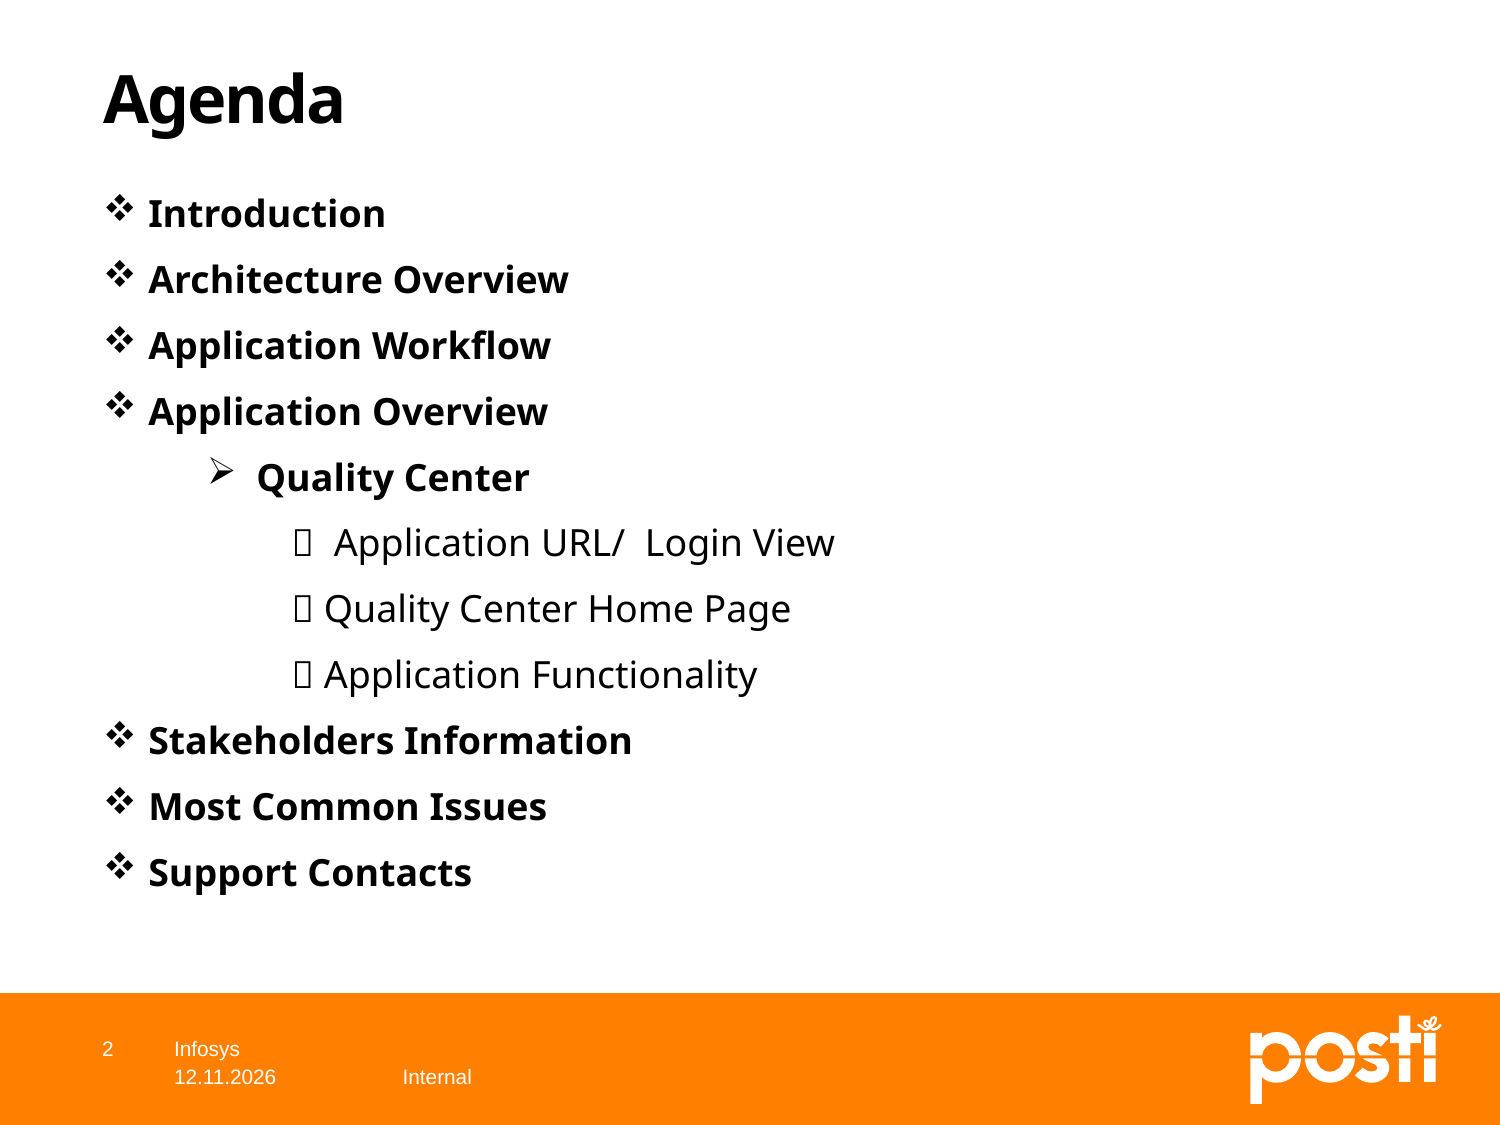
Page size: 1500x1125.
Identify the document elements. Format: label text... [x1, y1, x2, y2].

list Introduction Architecture Overview Application Workflow Application Overview Quality Center  Application URL/ Login View  Quality Center Home Page  Application Functionality Stakeholders Information Most Common Issues Support Contacts [103, 190, 1436, 900]
footer Infosys [174, 1030, 750, 1061]
title Agenda [103, 56, 1436, 163]
slide_number 2 [102, 1024, 164, 1072]
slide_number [174, 1061, 399, 1089]
